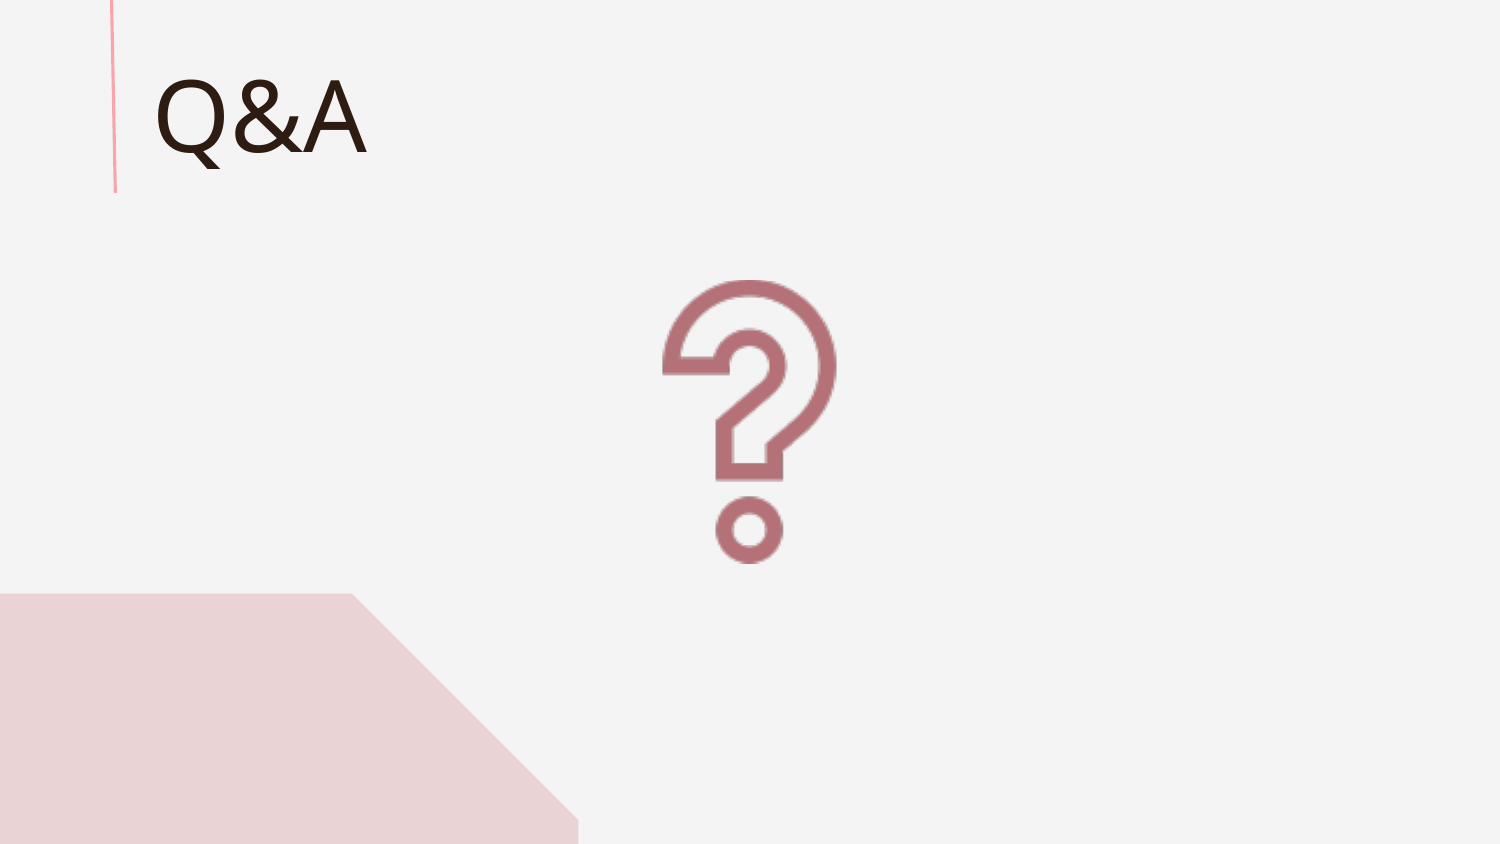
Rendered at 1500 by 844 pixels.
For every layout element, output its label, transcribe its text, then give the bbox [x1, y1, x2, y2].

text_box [111, 0, 116, 194]
title Q&A [137, 37, 493, 193]
picture [608, 280, 892, 564]
